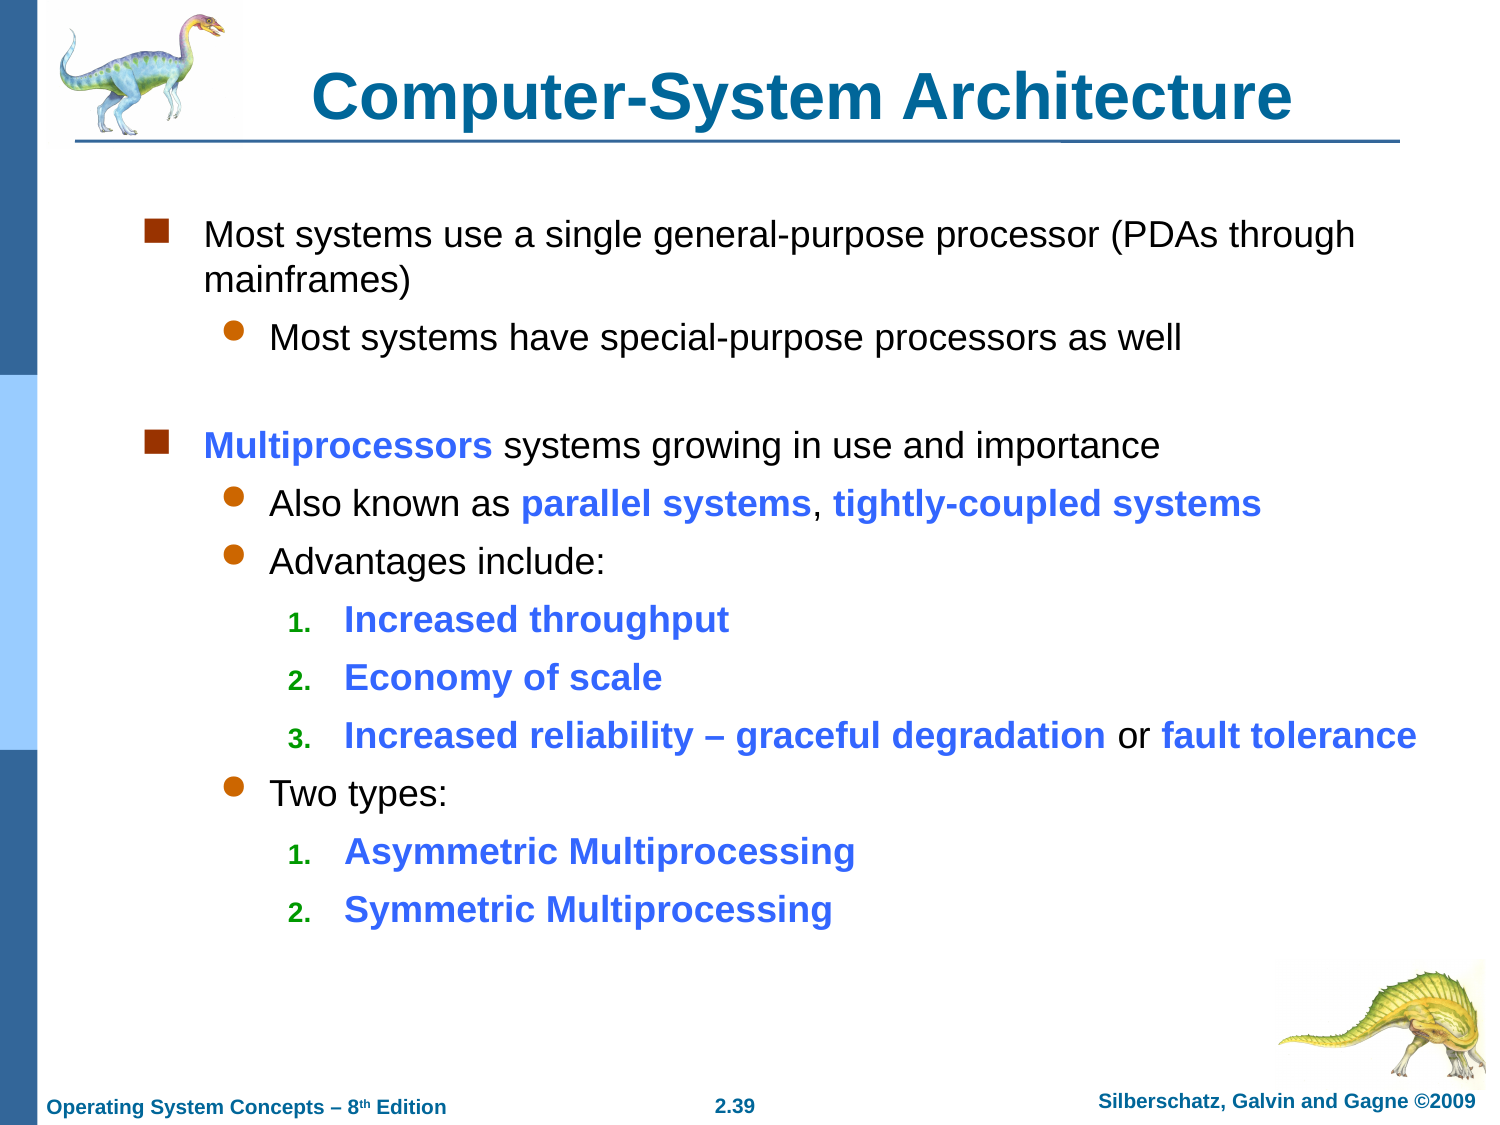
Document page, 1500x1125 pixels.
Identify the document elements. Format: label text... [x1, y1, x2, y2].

list Most systems use a single general-purpose processor (PDAs through mainframes) Most systems have special-purpose processors as well Multiprocessors systems growing in use and importance Also known as parallel systems, tightly-coupled systems Advantages include: Increased throughput Economy of scale Increased reliability – graceful degradation or fault tolerance Two types: Asymmetric Multiprocessing Symmetric Multiprocessing [132, 202, 1483, 946]
picture [46, 0, 243, 149]
picture [1275, 959, 1486, 1090]
title Computer-System Architecture [180, 45, 1426, 141]
